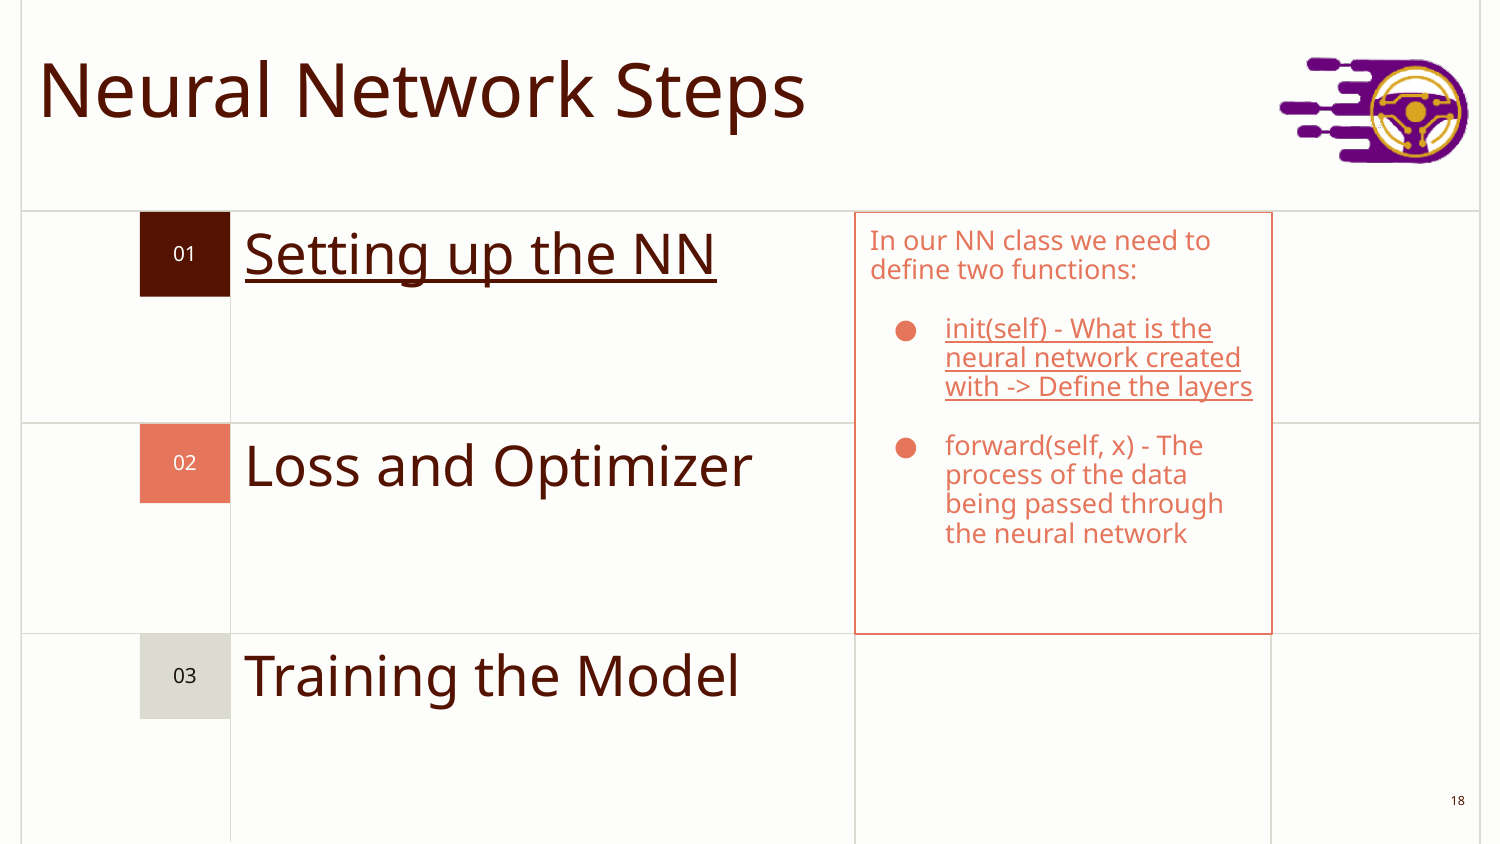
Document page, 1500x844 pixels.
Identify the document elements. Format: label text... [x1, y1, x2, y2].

subtitle In our NN class we need to define two functions: init(self) - What is the neural network created with -> Define the layers forward(self, x) - The process of the data being passed through the neural network [859, 220, 1266, 422]
subtitle 02 [139, 432, 226, 504]
subtitle Loss and Optimizer [236, 432, 850, 532]
subtitle Training the Model [236, 642, 850, 689]
subtitle 01 [139, 220, 226, 297]
picture [1270, 4, 1480, 214]
slide_number ‹#› [1390, 778, 1481, 843]
title Neural Network Steps [22, 37, 1086, 209]
subtitle In our NN class we need to define two functions: init(self) - What is the neural network created with -> Define the layers forward(self, x) - The process of the data being passed through the neural network [859, 432, 1266, 632]
subtitle 03 [139, 642, 226, 719]
subtitle Setting up the NN [236, 220, 850, 267]
